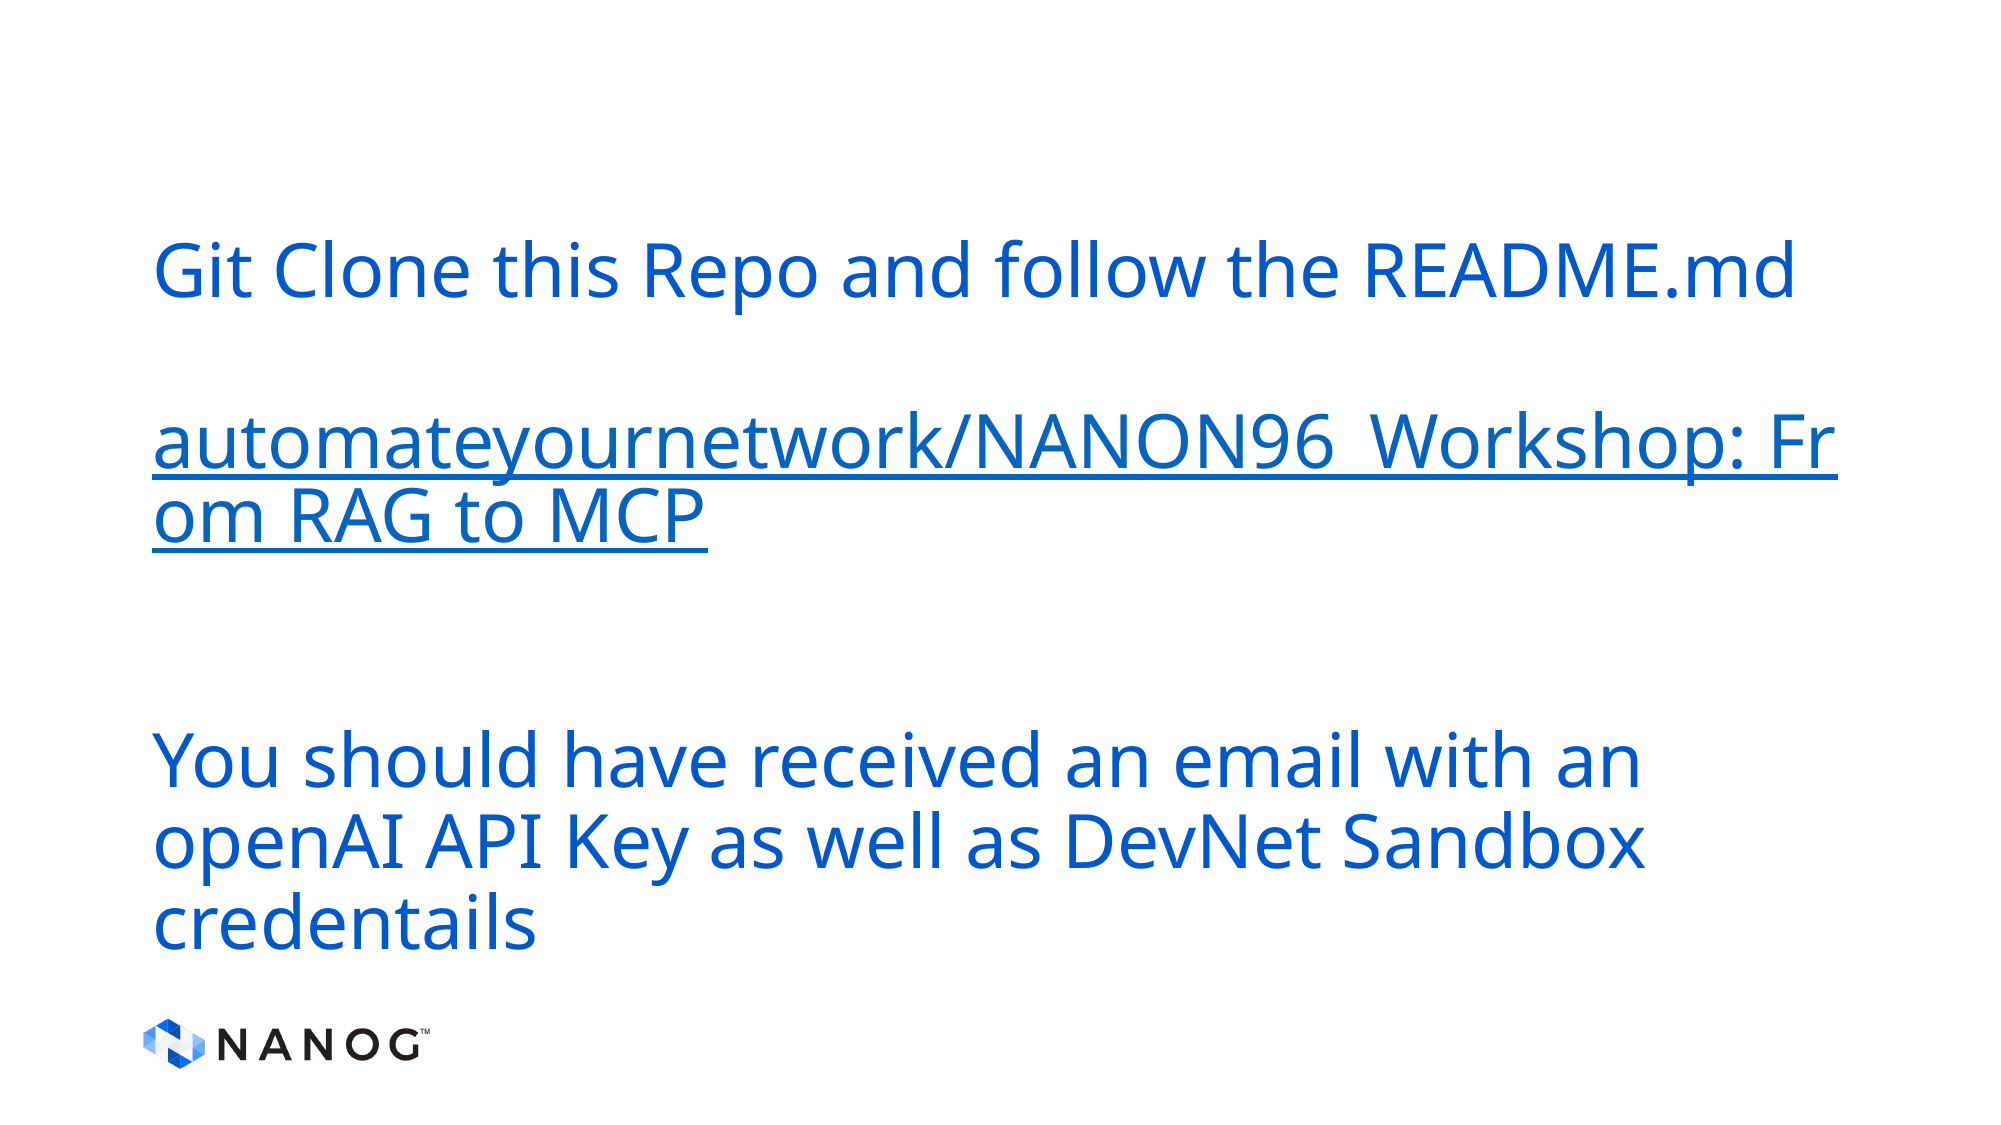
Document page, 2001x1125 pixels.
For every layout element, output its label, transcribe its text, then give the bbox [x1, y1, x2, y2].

picture [137, 1013, 434, 1074]
title Git Clone this Repo and follow the README.md automateyournetwork/NANON96_Workshop: From RAG to MCP You should have received an email with an openAI API Key as well as DevNet Sandbox credentails [137, 453, 1863, 672]
